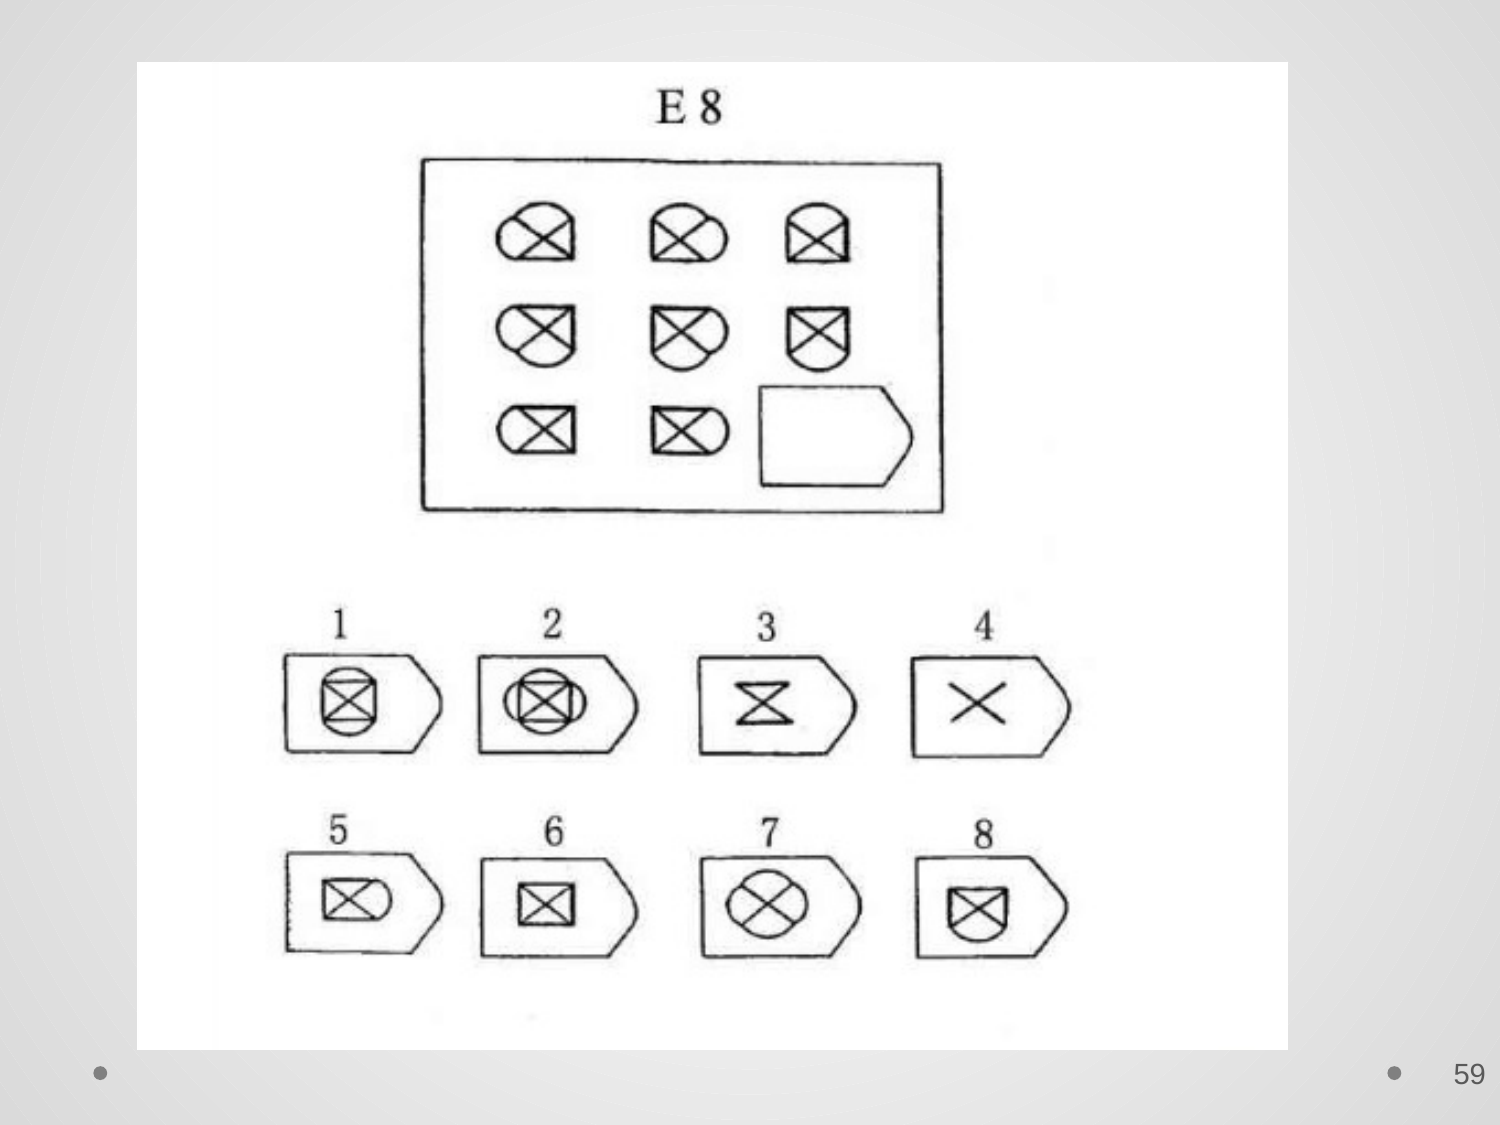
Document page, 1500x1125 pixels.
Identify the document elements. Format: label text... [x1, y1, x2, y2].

picture [137, 62, 1288, 1050]
slide_number 59 [1401, 1042, 1494, 1103]
